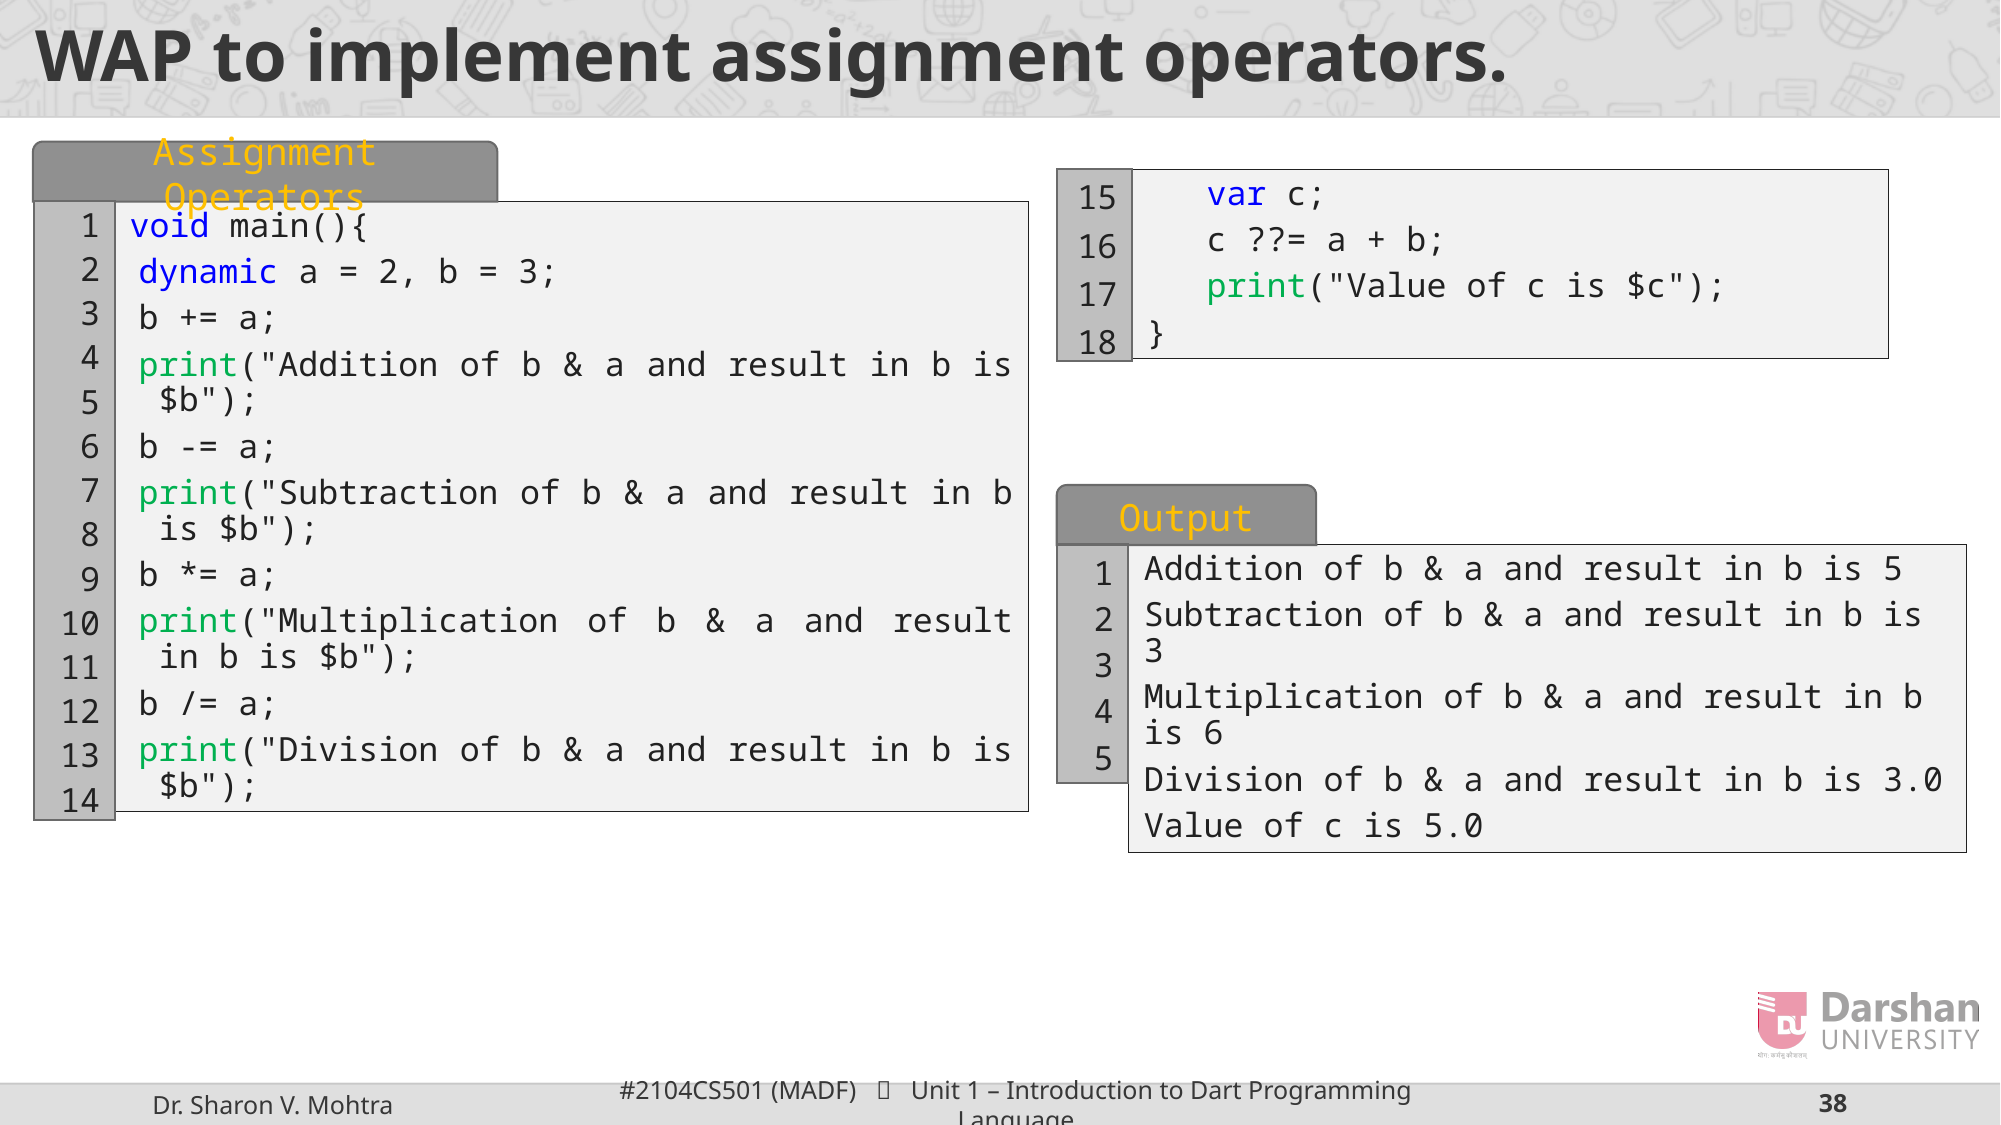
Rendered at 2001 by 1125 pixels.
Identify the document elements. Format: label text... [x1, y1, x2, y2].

text_box void main(){ dynamic a = 2, b = 3; b += a; print("Addition of b & a and result in b is $b"); b -= a; print("Subtraction of b & a and result in b is $b"); b *= a; print("Multiplication of b & a and result in b is $b"); b /= a; print("Division of b & a and result in b is $b"); [116, 201, 1029, 812]
text_box 15 16 17 18 [1056, 168, 1133, 362]
title WAP to implement assignment operators. [0, 0, 2000, 117]
list [21, 141, 1979, 1059]
text_box Output [1055, 483, 1318, 547]
text_box 1 2 3 4 5 6 7 8 9 10 11 12 13 14 [33, 200, 116, 821]
text_box Assignment Operators [31, 140, 499, 203]
text_box 1 2 3 4 5 [1056, 543, 1129, 784]
text_box Addition of b & a and result in b is 5 Subtraction of b & a and result in b is 3 Multiplication of b & a and result in b is 6 Division of b & a and result in b is 3.0 Value of c is 5.0 [1128, 544, 1967, 853]
text_box var c; c ??= a + b; print("Value of c is $c"); } [1133, 169, 1889, 359]
